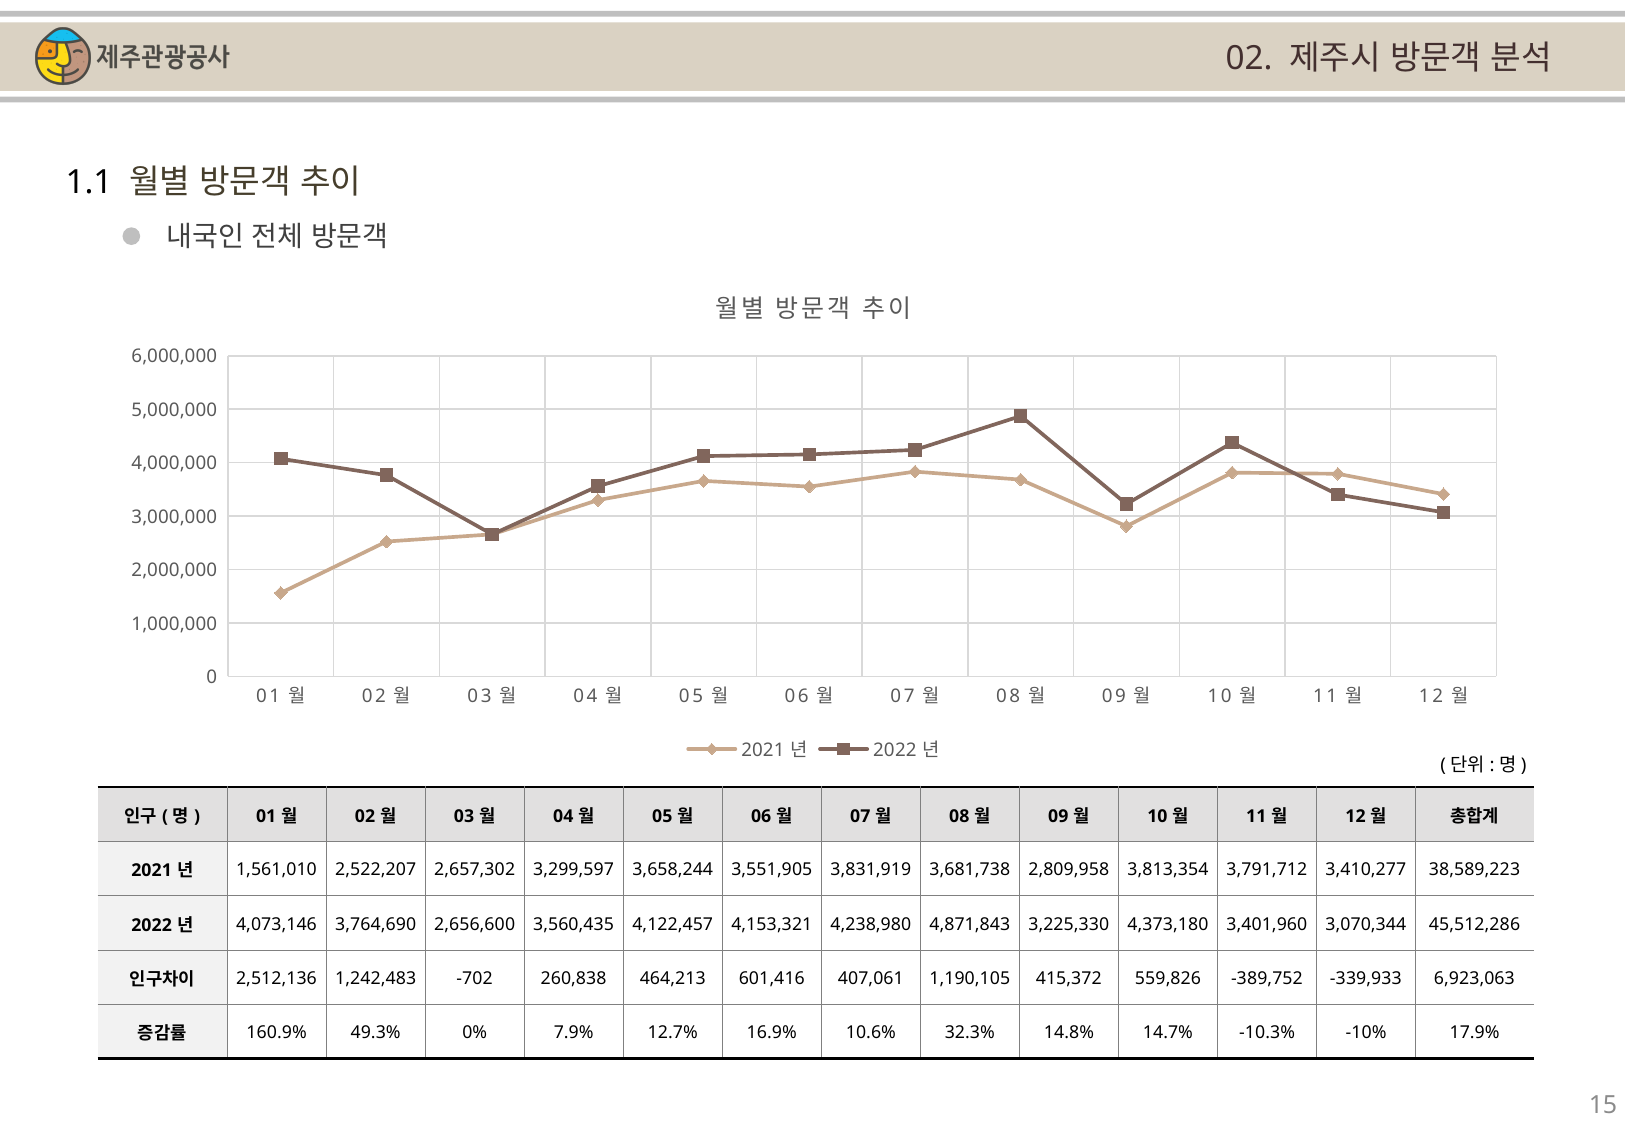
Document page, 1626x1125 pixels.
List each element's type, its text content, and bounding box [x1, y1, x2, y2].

table_cell 인구차이 [98, 951, 227, 1004]
table_cell 14.8% [1020, 1005, 1118, 1057]
table_cell 2,657,302 [426, 842, 524, 895]
table_cell 559,826 [1119, 951, 1217, 1004]
table_cell 3,401,960 [1218, 896, 1316, 950]
table_header 08월 [921, 788, 1019, 841]
table_cell 260,838 [525, 951, 623, 1004]
table_header 03월 [426, 788, 524, 841]
table_header 02월 [327, 788, 425, 841]
text_box 02. 제주시 방문객 분석 [1042, 28, 1595, 84]
table_cell -702 [426, 951, 524, 1004]
table_header 04월 [525, 788, 623, 841]
table_cell 0% [426, 1005, 524, 1057]
table_header 12월 [1317, 788, 1415, 841]
table_header 총합계 [1416, 788, 1534, 841]
table_cell 7.9% [525, 1005, 623, 1057]
table_cell 32.3% [921, 1005, 1019, 1057]
table_cell 3,560,435 [525, 896, 623, 950]
table_cell 4,238,980 [822, 896, 920, 950]
table_cell 4,871,843 [921, 896, 1019, 950]
table_cell 3,070,344 [1317, 896, 1415, 950]
table_header 01월 [228, 788, 326, 841]
table_cell 2,512,136 [228, 951, 326, 1004]
table_cell 2,656,600 [426, 896, 524, 950]
table_cell 415,372 [1020, 951, 1118, 1004]
table_cell 160.9% [228, 1005, 326, 1057]
table_header 11월 [1218, 788, 1316, 841]
table_cell 49.3% [327, 1005, 425, 1057]
text_box 내국인 전체 방문객 [151, 210, 404, 260]
chart [102, 261, 1525, 769]
table_cell 3,410,277 [1317, 842, 1415, 895]
table_cell -10% [1317, 1005, 1415, 1057]
table_cell 3,551,905 [723, 842, 821, 895]
table_cell 3,658,244 [624, 842, 722, 895]
table_cell 3,764,690 [327, 896, 425, 950]
table_cell 3,299,597 [525, 842, 623, 895]
table_cell 3,813,354 [1119, 842, 1217, 895]
table_cell 4,153,321 [723, 896, 821, 950]
table_cell 6,923,063 [1416, 951, 1534, 1004]
table_cell 3,831,919 [822, 842, 920, 895]
table_header 인구(명) [98, 788, 227, 841]
table_cell 601,416 [723, 951, 821, 1004]
table_cell 4,373,180 [1119, 896, 1217, 950]
text_box [121, 226, 141, 246]
table_cell -389,752 [1218, 951, 1316, 1004]
table_header 09월 [1020, 788, 1118, 841]
table_cell 4,122,457 [624, 896, 722, 950]
text_box 1.1 월별 방문객 추이 [50, 152, 1144, 208]
table_cell 2,522,207 [327, 842, 425, 895]
text_box (단위:명) [1425, 745, 1542, 783]
table_cell 4,073,146 [228, 896, 326, 950]
table_cell 2022년 [98, 896, 227, 950]
table_cell 12.7% [624, 1005, 722, 1057]
table_header 07월 [822, 788, 920, 841]
table_header 10월 [1119, 788, 1217, 841]
table_cell 3,225,330 [1020, 896, 1118, 950]
table_cell 3,791,712 [1218, 842, 1316, 895]
table_cell 17.9% [1416, 1005, 1534, 1057]
table_cell 2,809,958 [1020, 842, 1118, 895]
table_header 06월 [723, 788, 821, 841]
table_cell 407,061 [822, 951, 920, 1004]
table_cell 1,242,483 [327, 951, 425, 1004]
picture [31, 26, 232, 87]
table_cell 3,681,738 [921, 842, 1019, 895]
table_cell 38,589,223 [1416, 842, 1534, 895]
table_cell 1,561,010 [228, 842, 326, 895]
table_cell 16.9% [723, 1005, 821, 1057]
table_cell -10.3% [1218, 1005, 1316, 1057]
slide_number 15 [1251, 1063, 1618, 1123]
table_cell 45,512,286 [1416, 896, 1534, 950]
table_cell 464,213 [624, 951, 722, 1004]
table_cell 2021년 [98, 842, 227, 895]
table_cell 14.7% [1119, 1005, 1217, 1057]
table_cell 1,190,105 [921, 951, 1019, 1004]
table_header 05월 [624, 788, 722, 841]
table_cell -339,933 [1317, 951, 1415, 1004]
table_cell 증감률 [98, 1005, 227, 1057]
table_cell 10.6% [822, 1005, 920, 1057]
